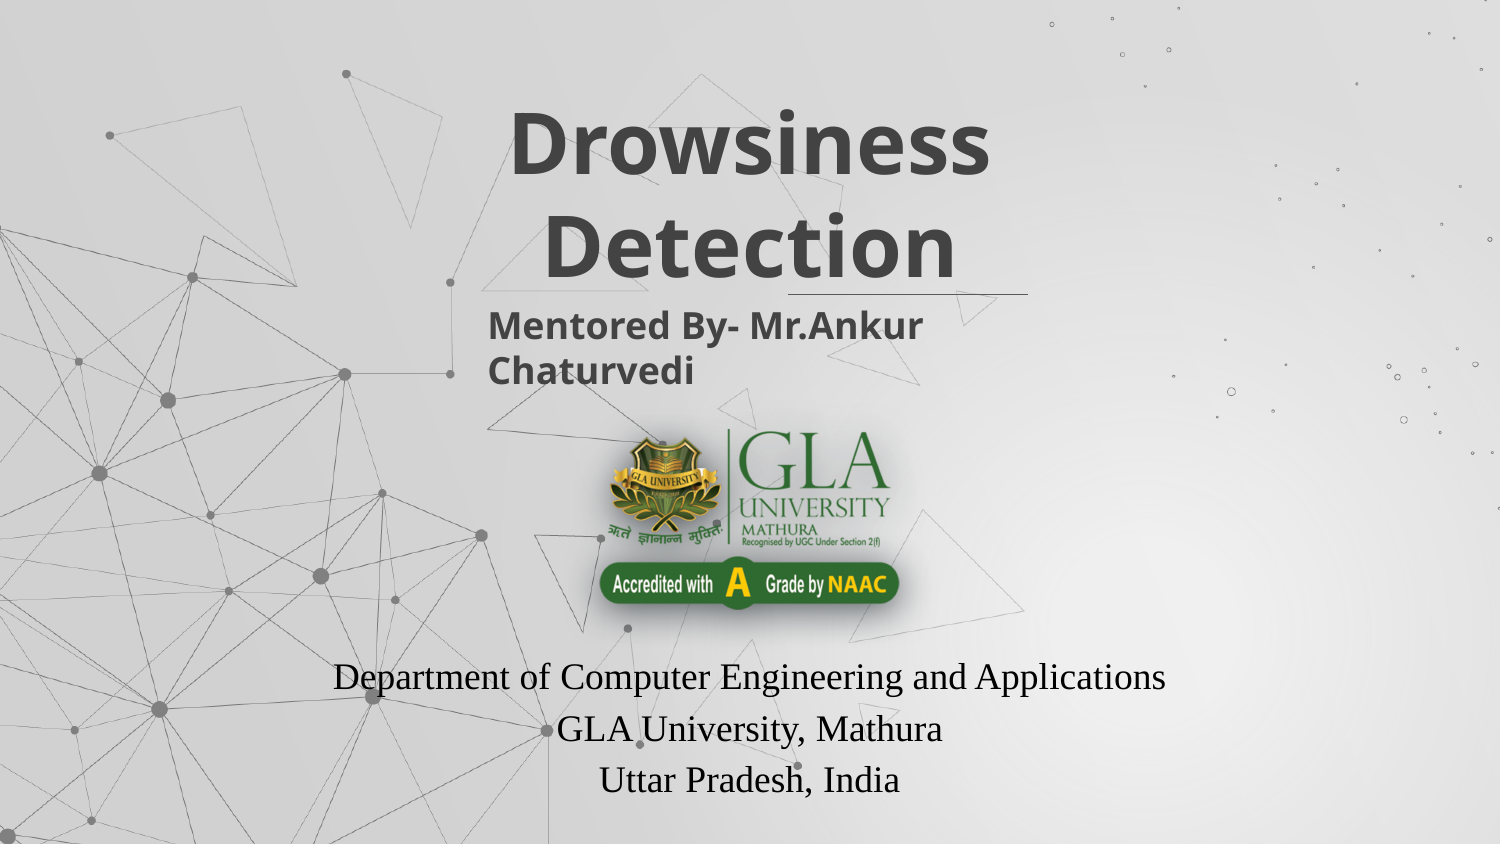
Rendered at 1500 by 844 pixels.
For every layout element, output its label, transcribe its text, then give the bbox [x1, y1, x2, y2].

subtitle Mentored By- Mr.Ankur Chaturvedi [472, 352, 1028, 408]
title Drowsiness Detection [185, 37, 1315, 310]
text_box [822, 209, 993, 380]
picture [0, 0, 1500, 844]
text_box Department of Computer Engineering and Applications GLA University, Mathura Uttar Pradesh, India [250, 630, 1250, 844]
